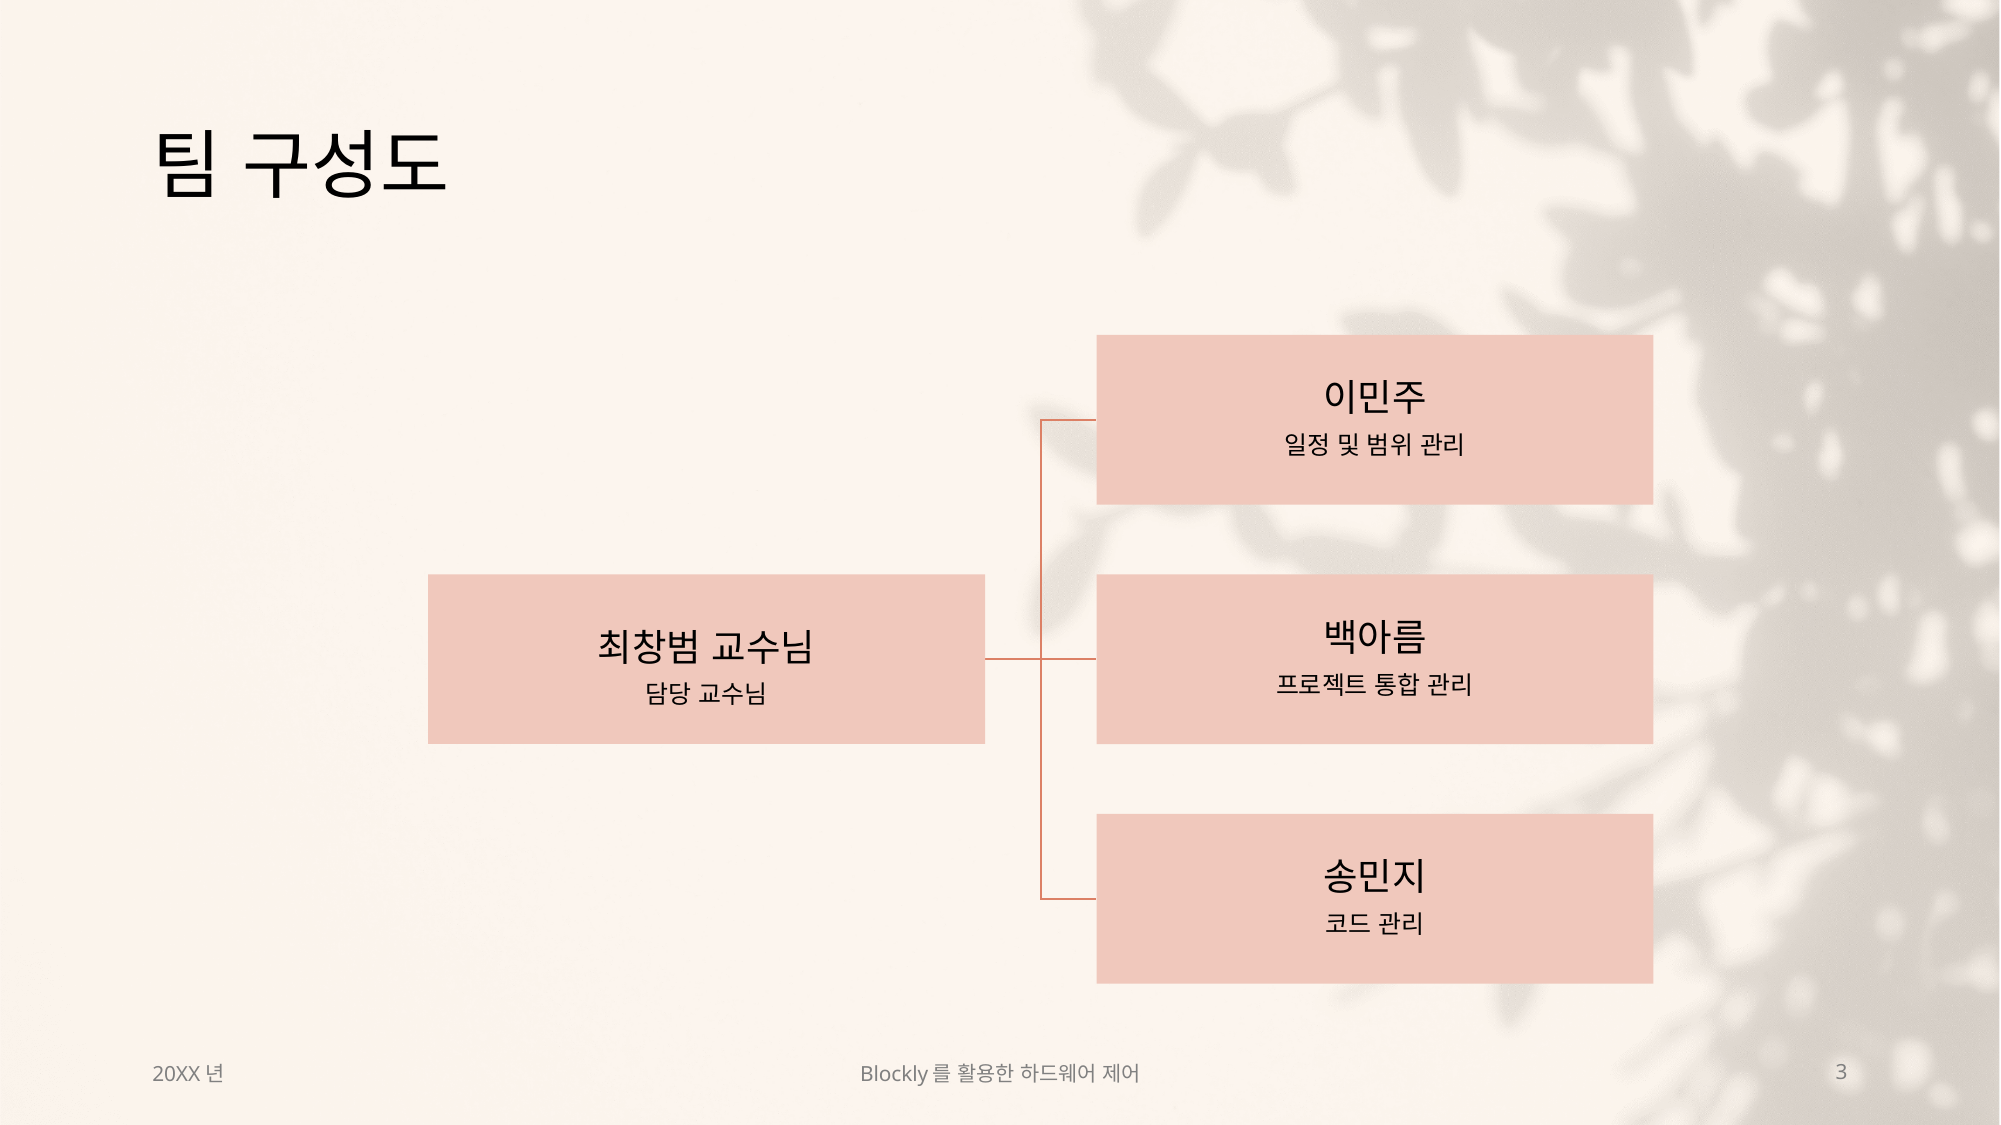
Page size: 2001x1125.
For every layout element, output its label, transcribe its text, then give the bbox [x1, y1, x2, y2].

slide_number 20XX년 [137, 1042, 588, 1103]
picture [0, 0, 2000, 1125]
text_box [178, 334, 1904, 985]
slide_number 3 [1412, 1042, 1863, 1103]
footer Blockly를 활용한 하드웨어 제어 [662, 1042, 1338, 1103]
title 팀 구성도 [137, 115, 1863, 221]
